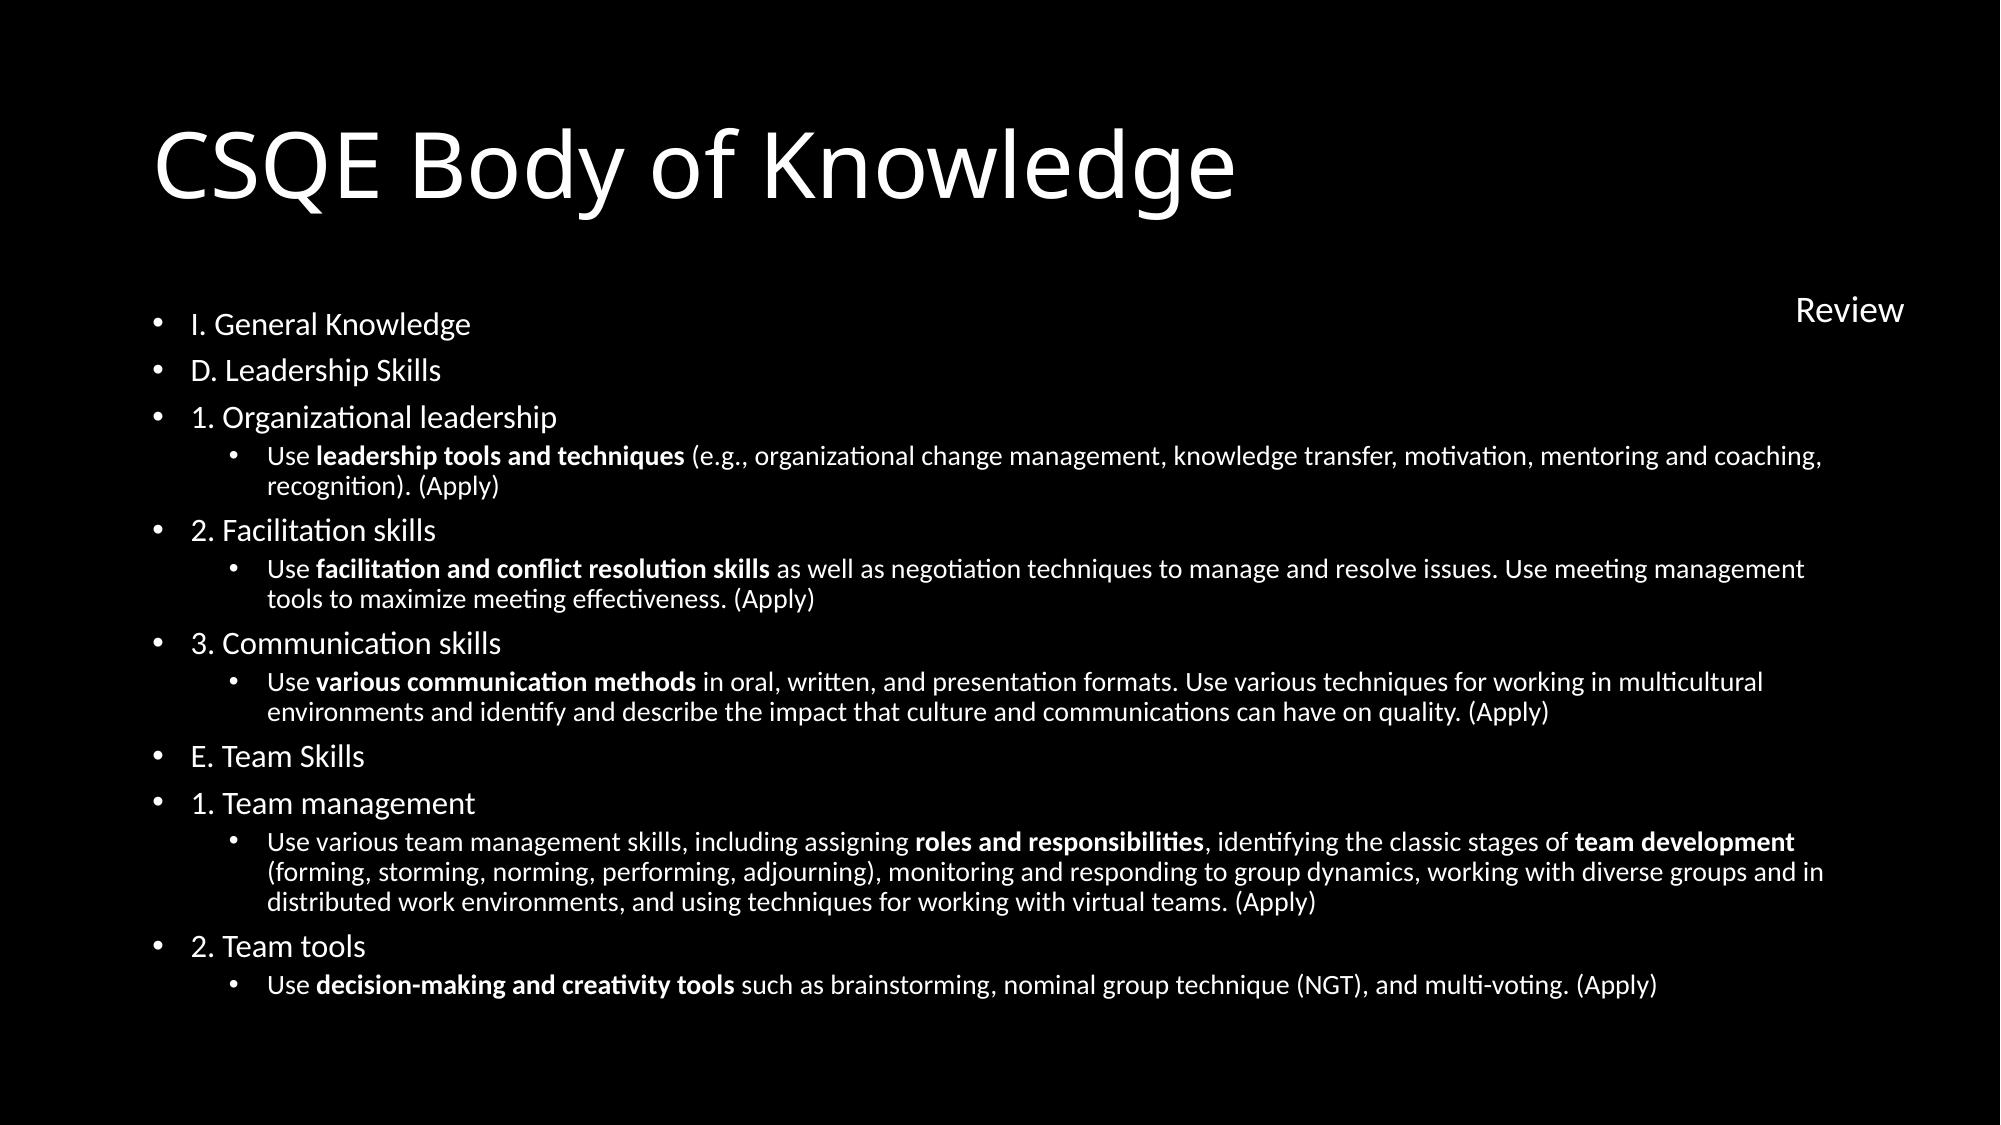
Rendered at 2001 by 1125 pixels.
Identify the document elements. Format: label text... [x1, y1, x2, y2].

text_box Review [1780, 277, 1920, 337]
title CSQE Body of Knowledge [137, 59, 1863, 278]
list I. General Knowledge D. Leadership Skills 1. Organizational leadership Use leadership tools and techniques (e.g., organizational change management, knowledge transfer, motivation, mentoring and coaching, recognition). (Apply) 2. Facilitation skills Use facilitation and conflict resolution skills as well as negotiation techniques to manage and resolve issues. Use meeting management tools to maximize meeting effectiveness. (Apply) 3. Communication skills Use various communication methods in oral, written, and presentation formats. Use various techniques for working in multicultural environments and identify and describe the impact that culture and communications can have on quality. (Apply) E. Team Skills 1. Team management Use various team management skills, including assigning roles and responsibilities, identifying the classic stages of team development (forming, storming, norming, performing, adjourning), monitoring and responding to group dynamics, working with diverse groups and in distributed work environments, and using techniques for working with virtual teams. (Apply) 2. Team tools Use decision-making and creativity tools such as brainstorming, nominal group technique (NGT), and multi-voting. (Apply) [137, 299, 1863, 1014]
